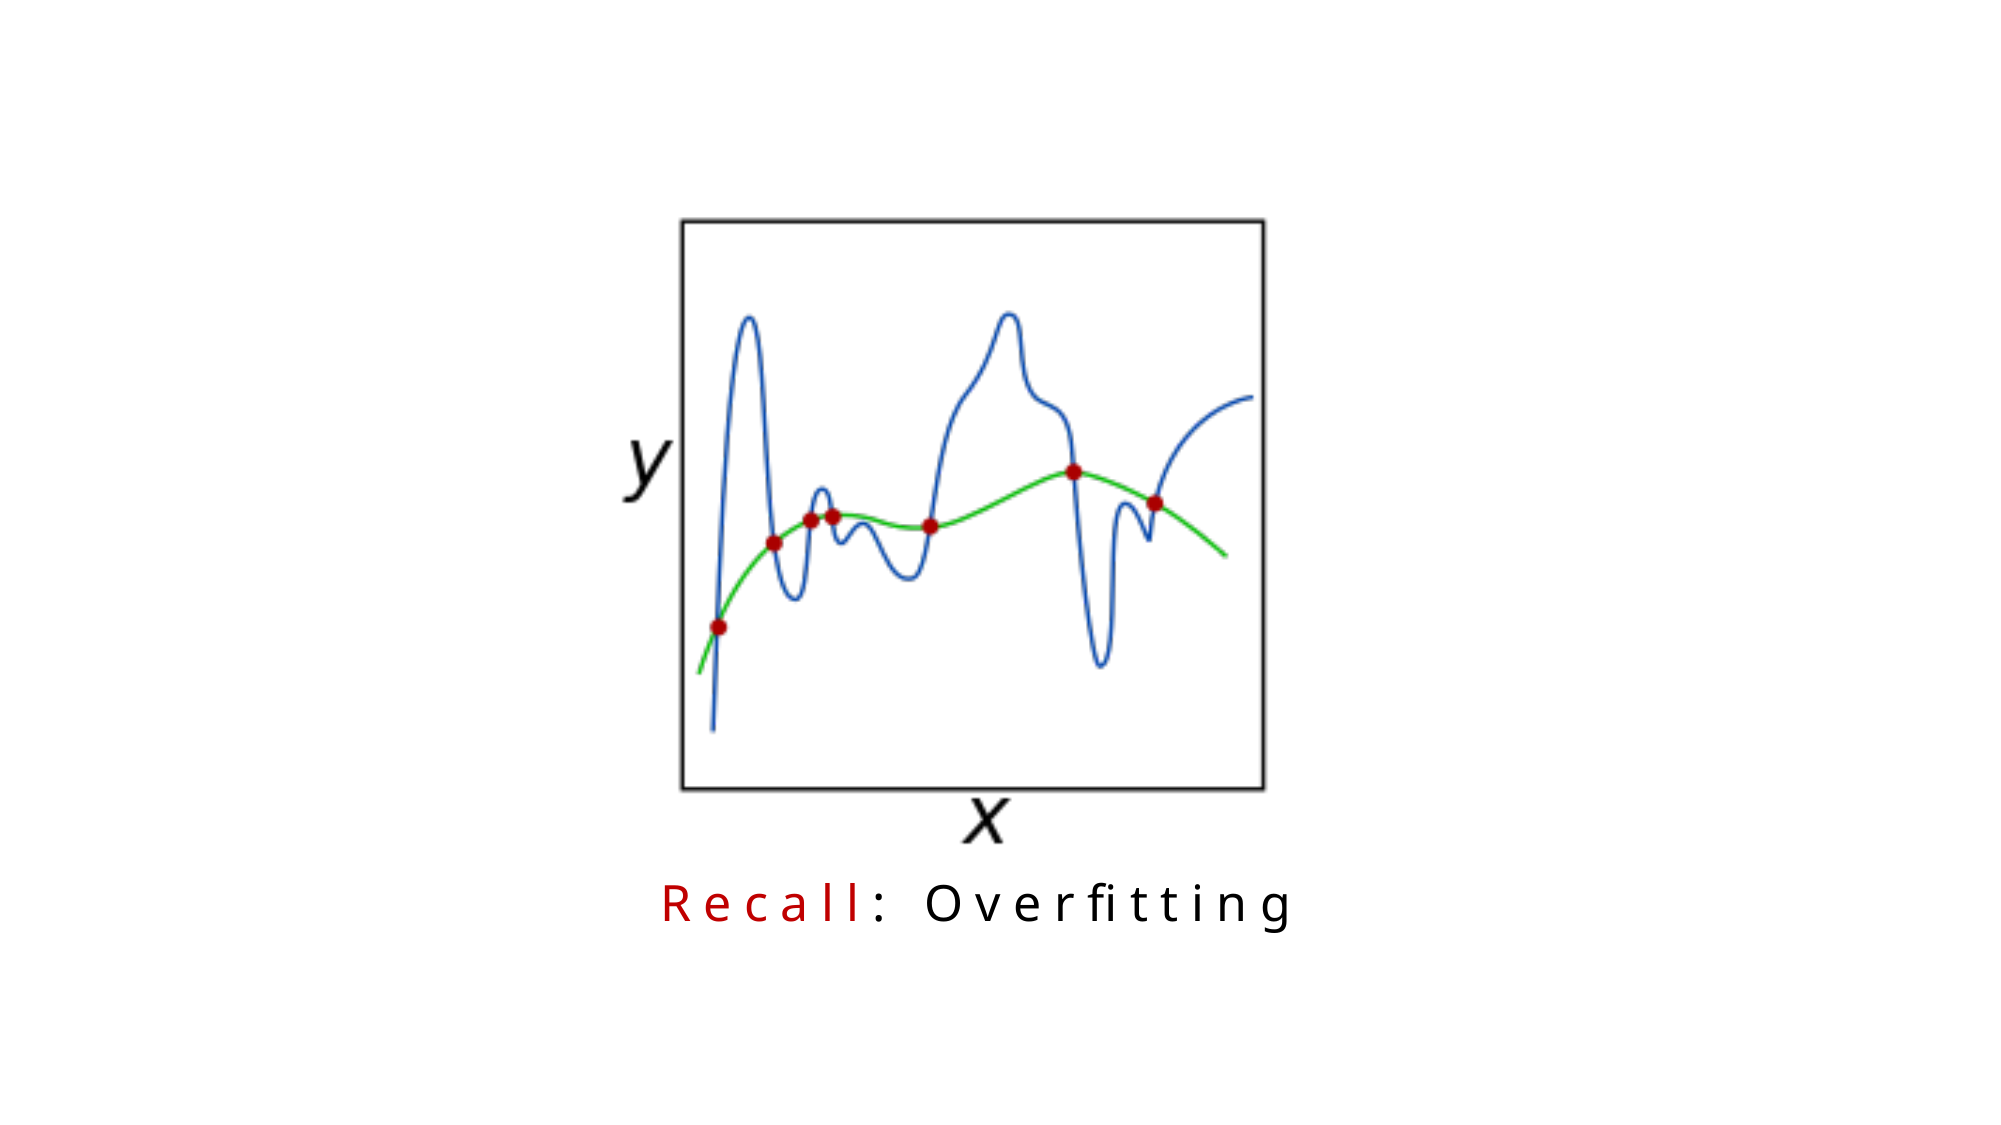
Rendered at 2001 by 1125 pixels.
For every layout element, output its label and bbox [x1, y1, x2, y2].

text_box [598, 185, 1302, 940]
